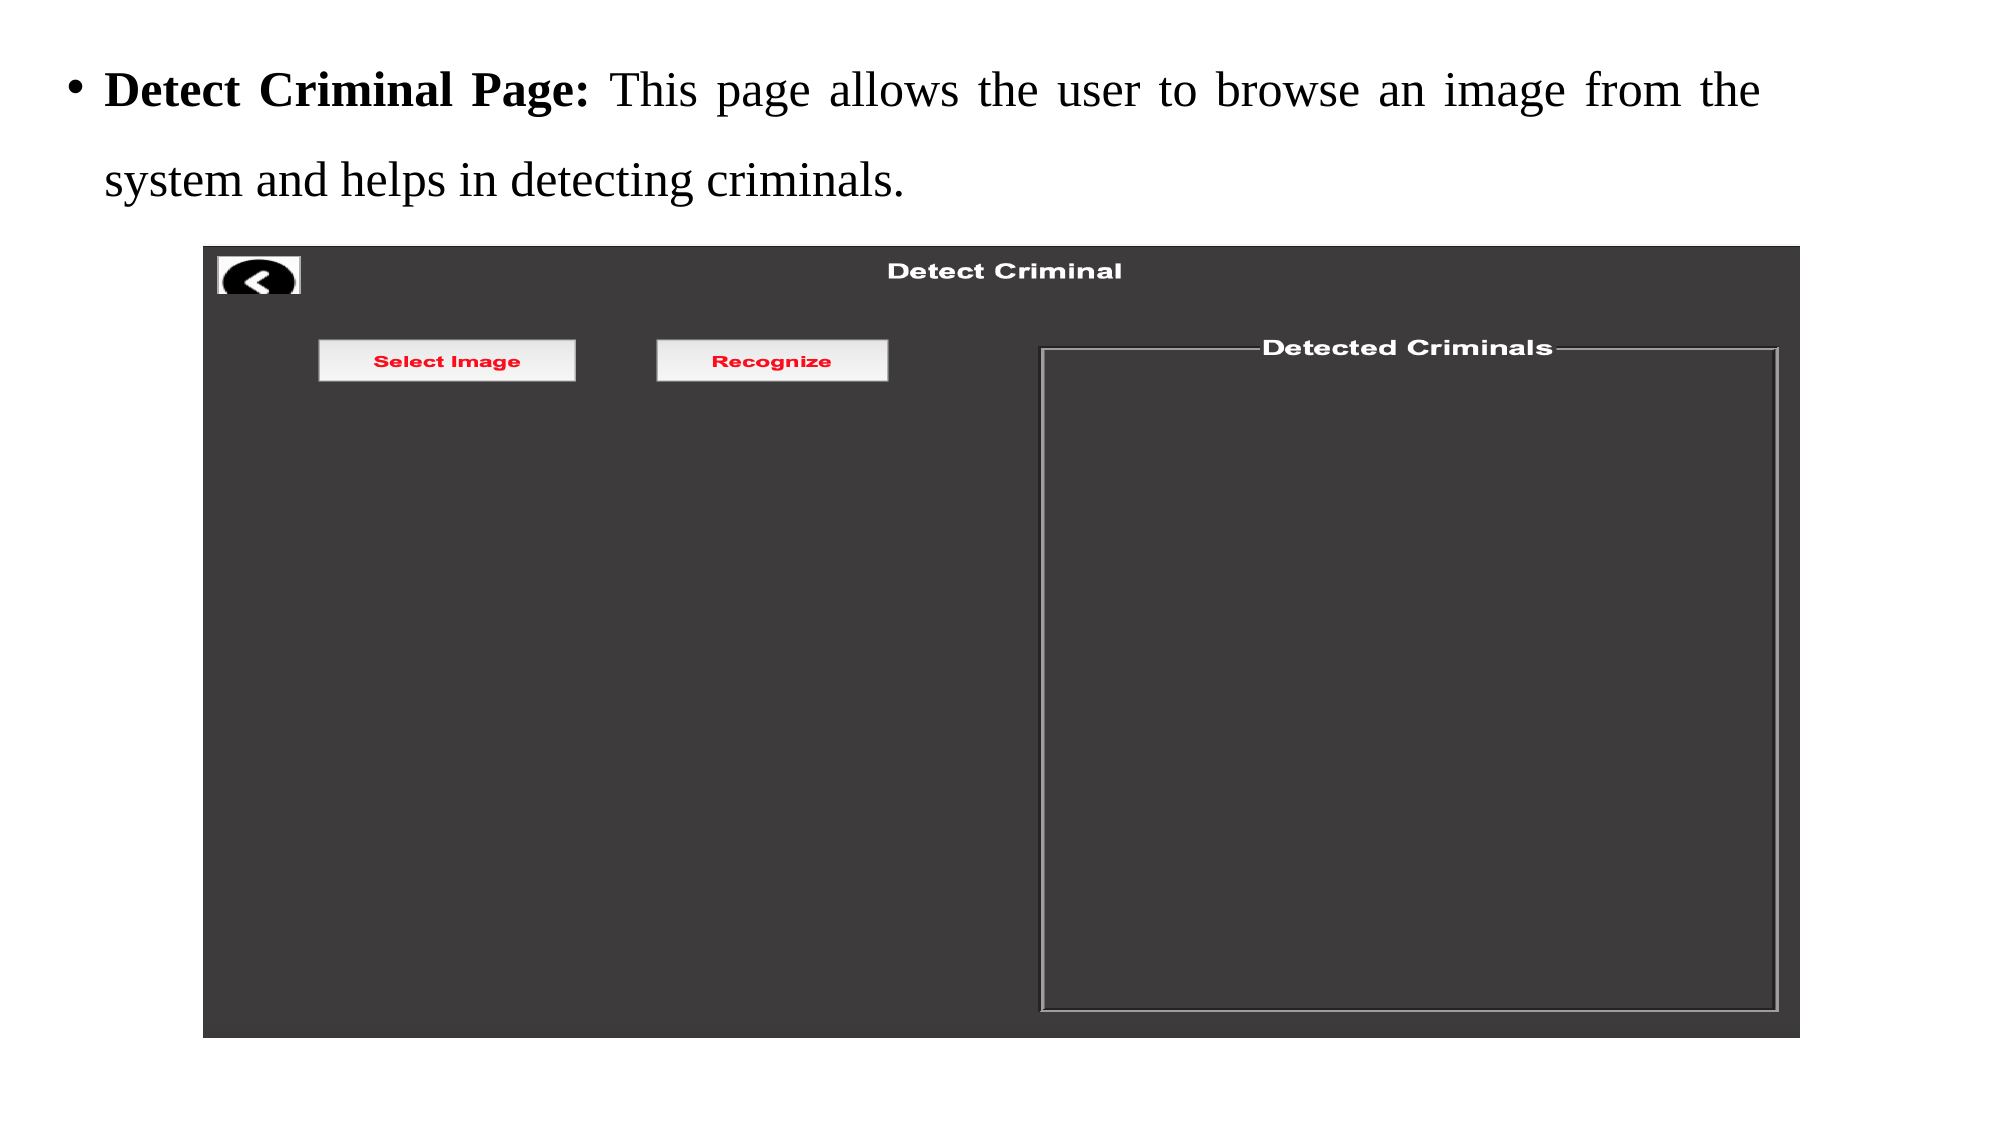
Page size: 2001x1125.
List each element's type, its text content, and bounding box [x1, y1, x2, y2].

picture [203, 244, 1800, 1038]
list Detect Criminal Page: This page allows the user to browse an image from the system and helps in detecting criminals. [51, 18, 1777, 733]
